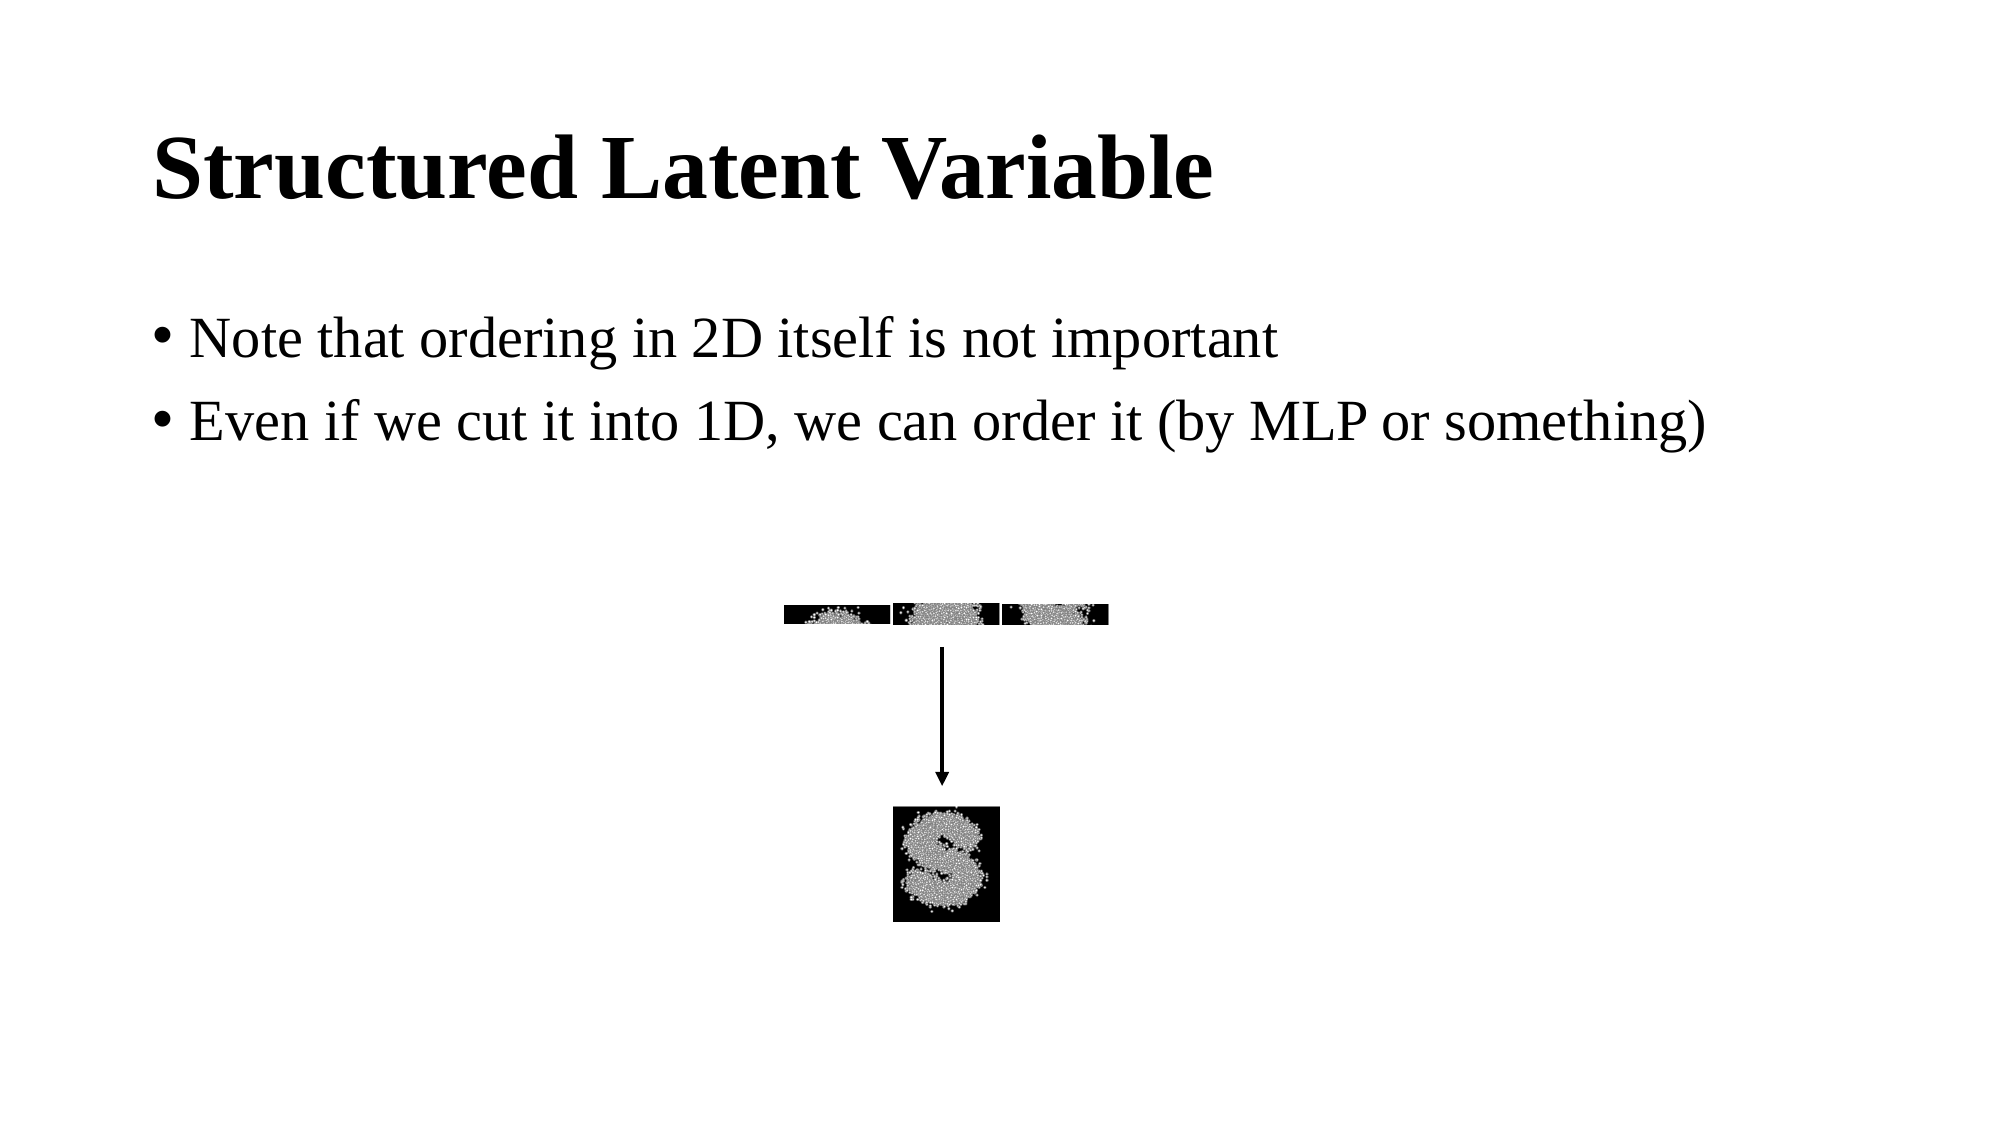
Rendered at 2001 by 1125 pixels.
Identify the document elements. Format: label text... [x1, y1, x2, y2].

list Note that ordering in 2D itself is not important Even if we cut it into 1D, we can order it (by MLP or something) [137, 299, 1863, 1014]
title Structured Latent Variable [137, 59, 1863, 278]
picture [781, 602, 1110, 625]
picture [890, 805, 1000, 927]
